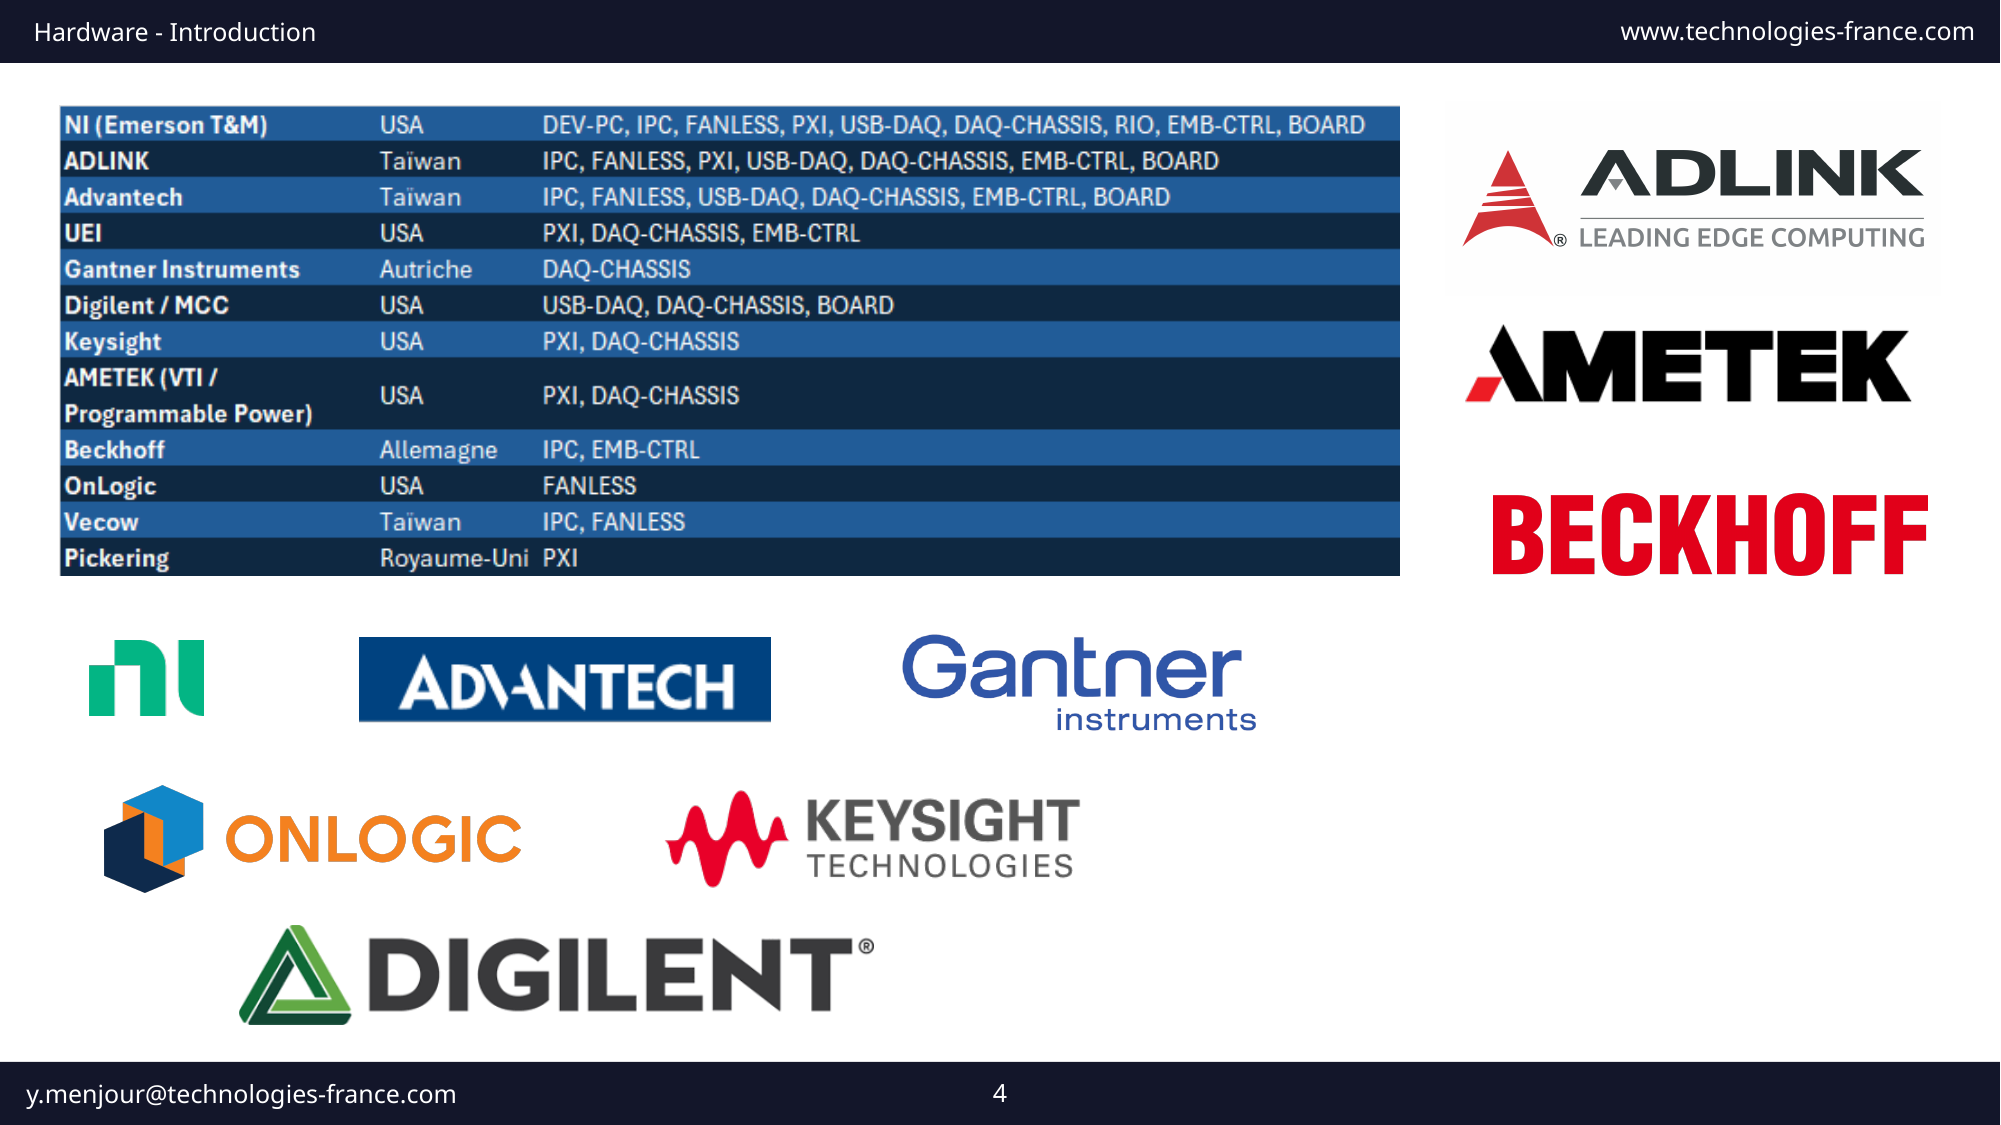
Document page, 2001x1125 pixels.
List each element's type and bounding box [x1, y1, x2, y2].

picture [1463, 321, 1915, 404]
picture [59, 105, 1400, 1025]
picture [1444, 101, 1941, 296]
picture [1493, 493, 1928, 576]
picture [89, 640, 204, 716]
picture [359, 637, 771, 724]
picture [104, 785, 521, 893]
